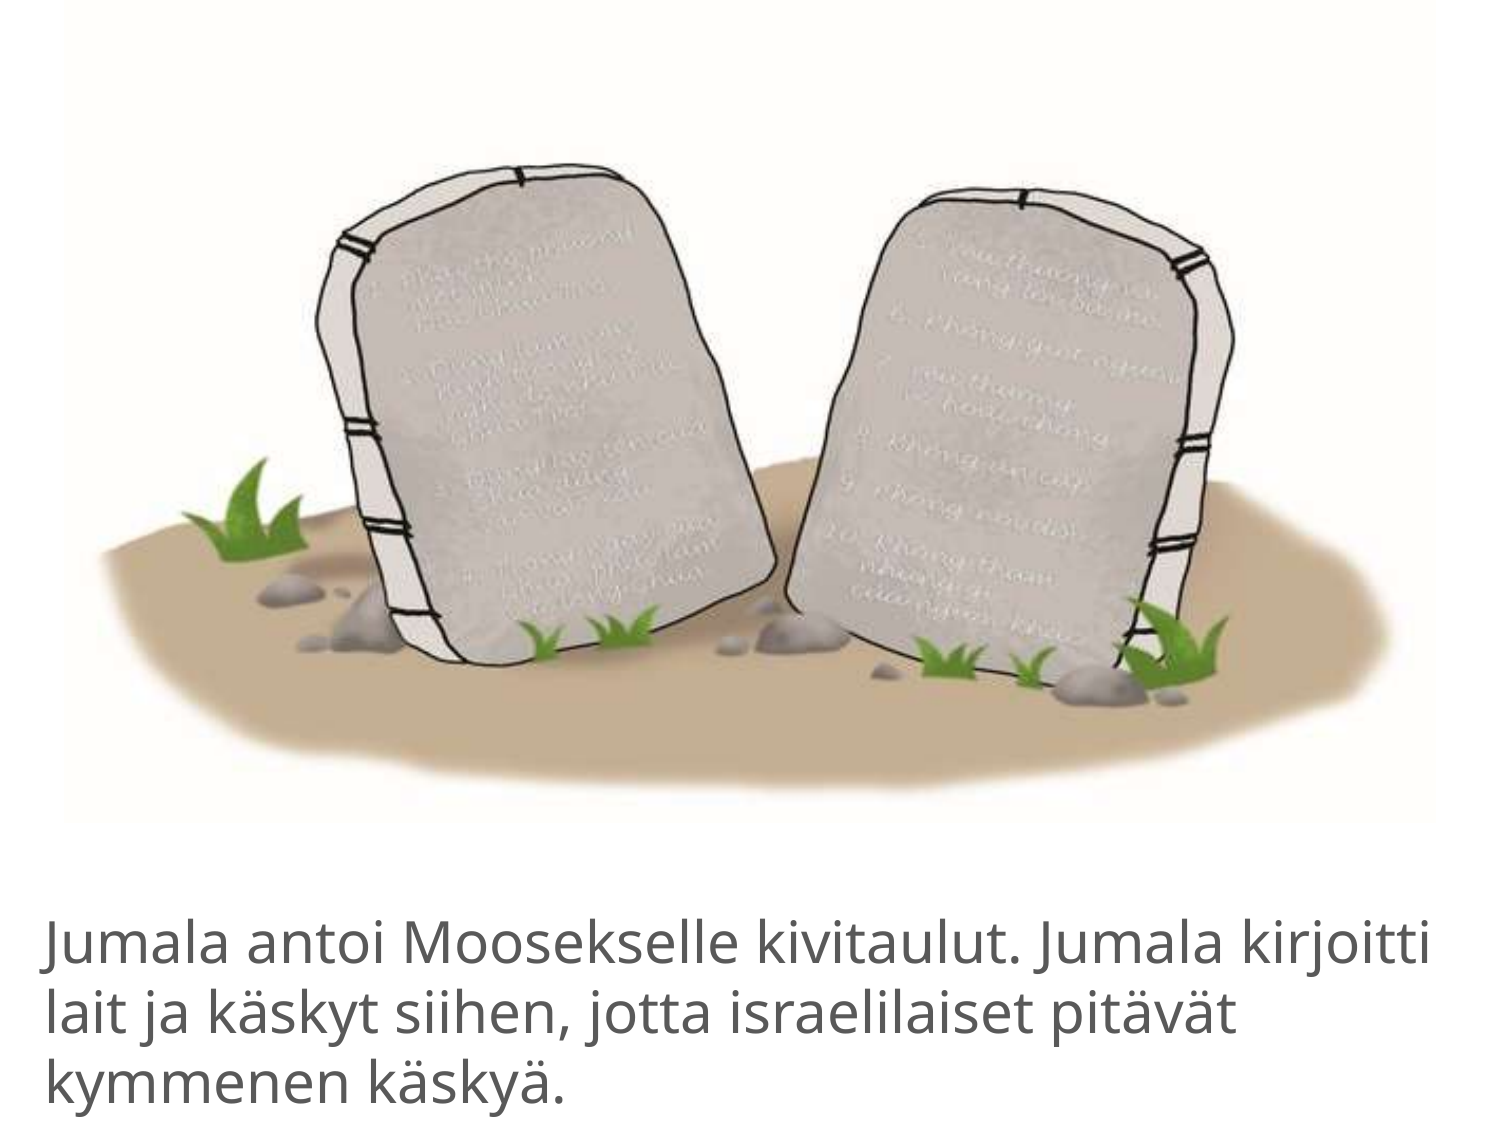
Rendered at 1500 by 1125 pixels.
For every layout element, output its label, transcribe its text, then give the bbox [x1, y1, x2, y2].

text_box Jumala antoi Moosekselle kivitaulut. Jumala kirjoitti lait ja käskyt siihen, jotta israelilaiset pitävät kymmenen käskyä. [29, 897, 1500, 1123]
picture [64, 0, 1436, 823]
